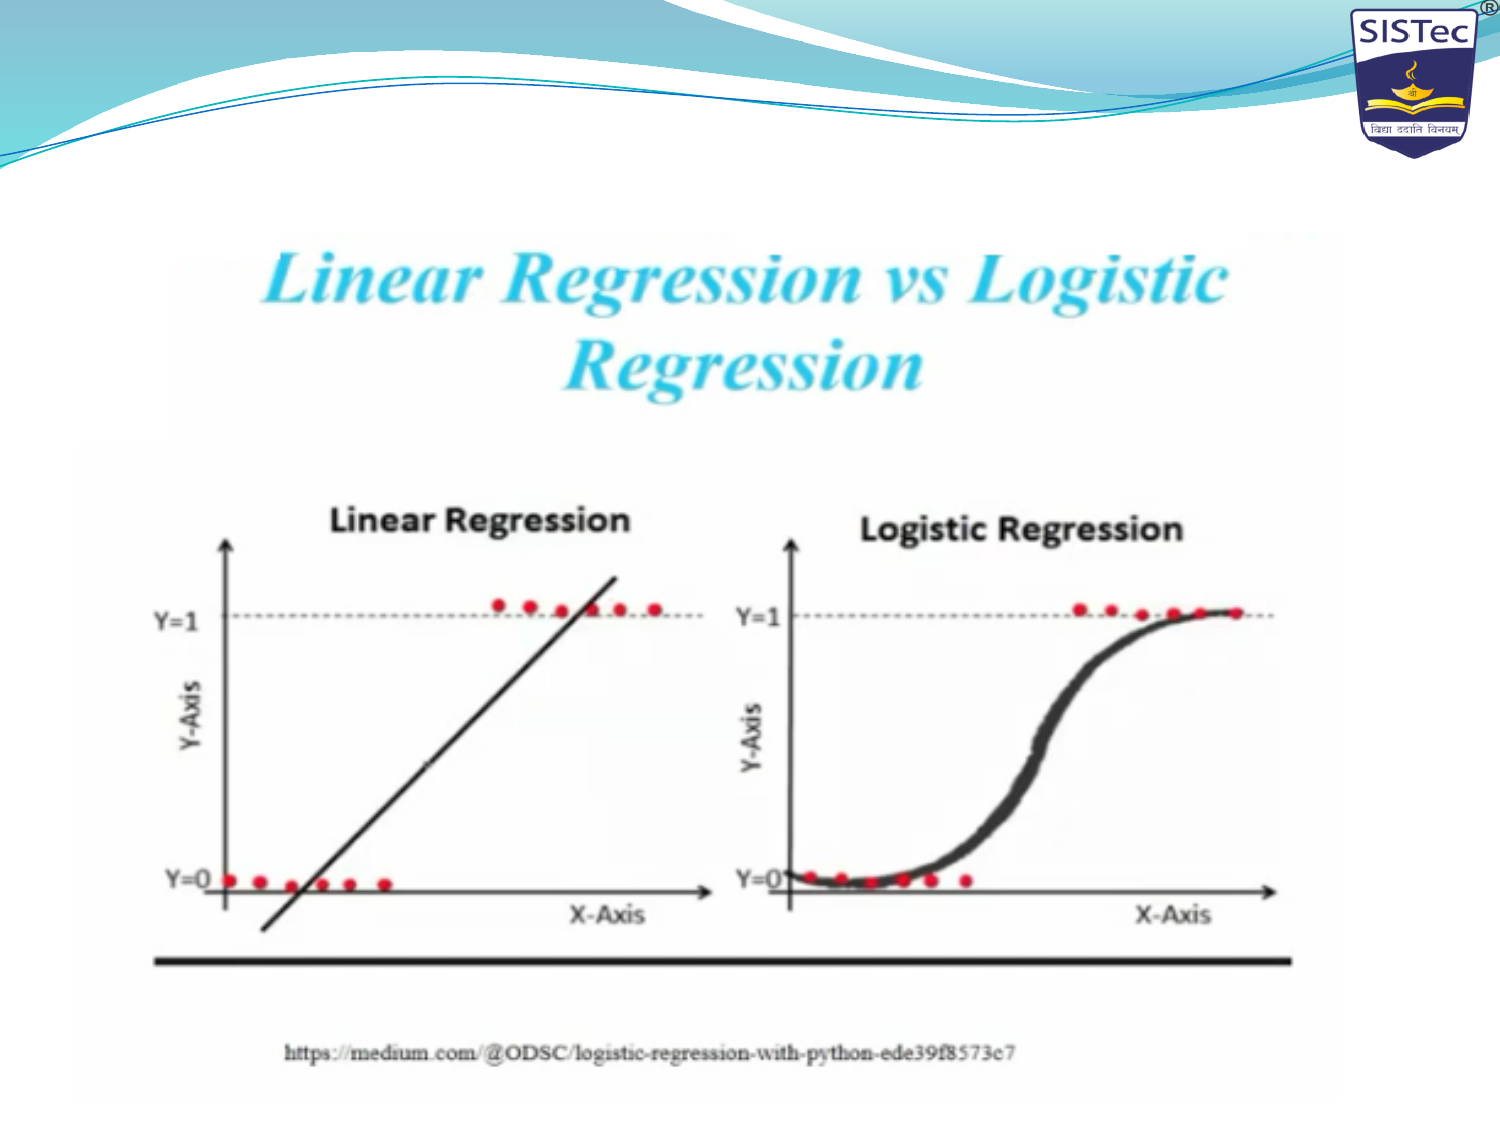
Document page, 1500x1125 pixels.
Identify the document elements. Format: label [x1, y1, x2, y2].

picture [1349, 0, 1500, 159]
picture [74, 199, 1338, 1101]
